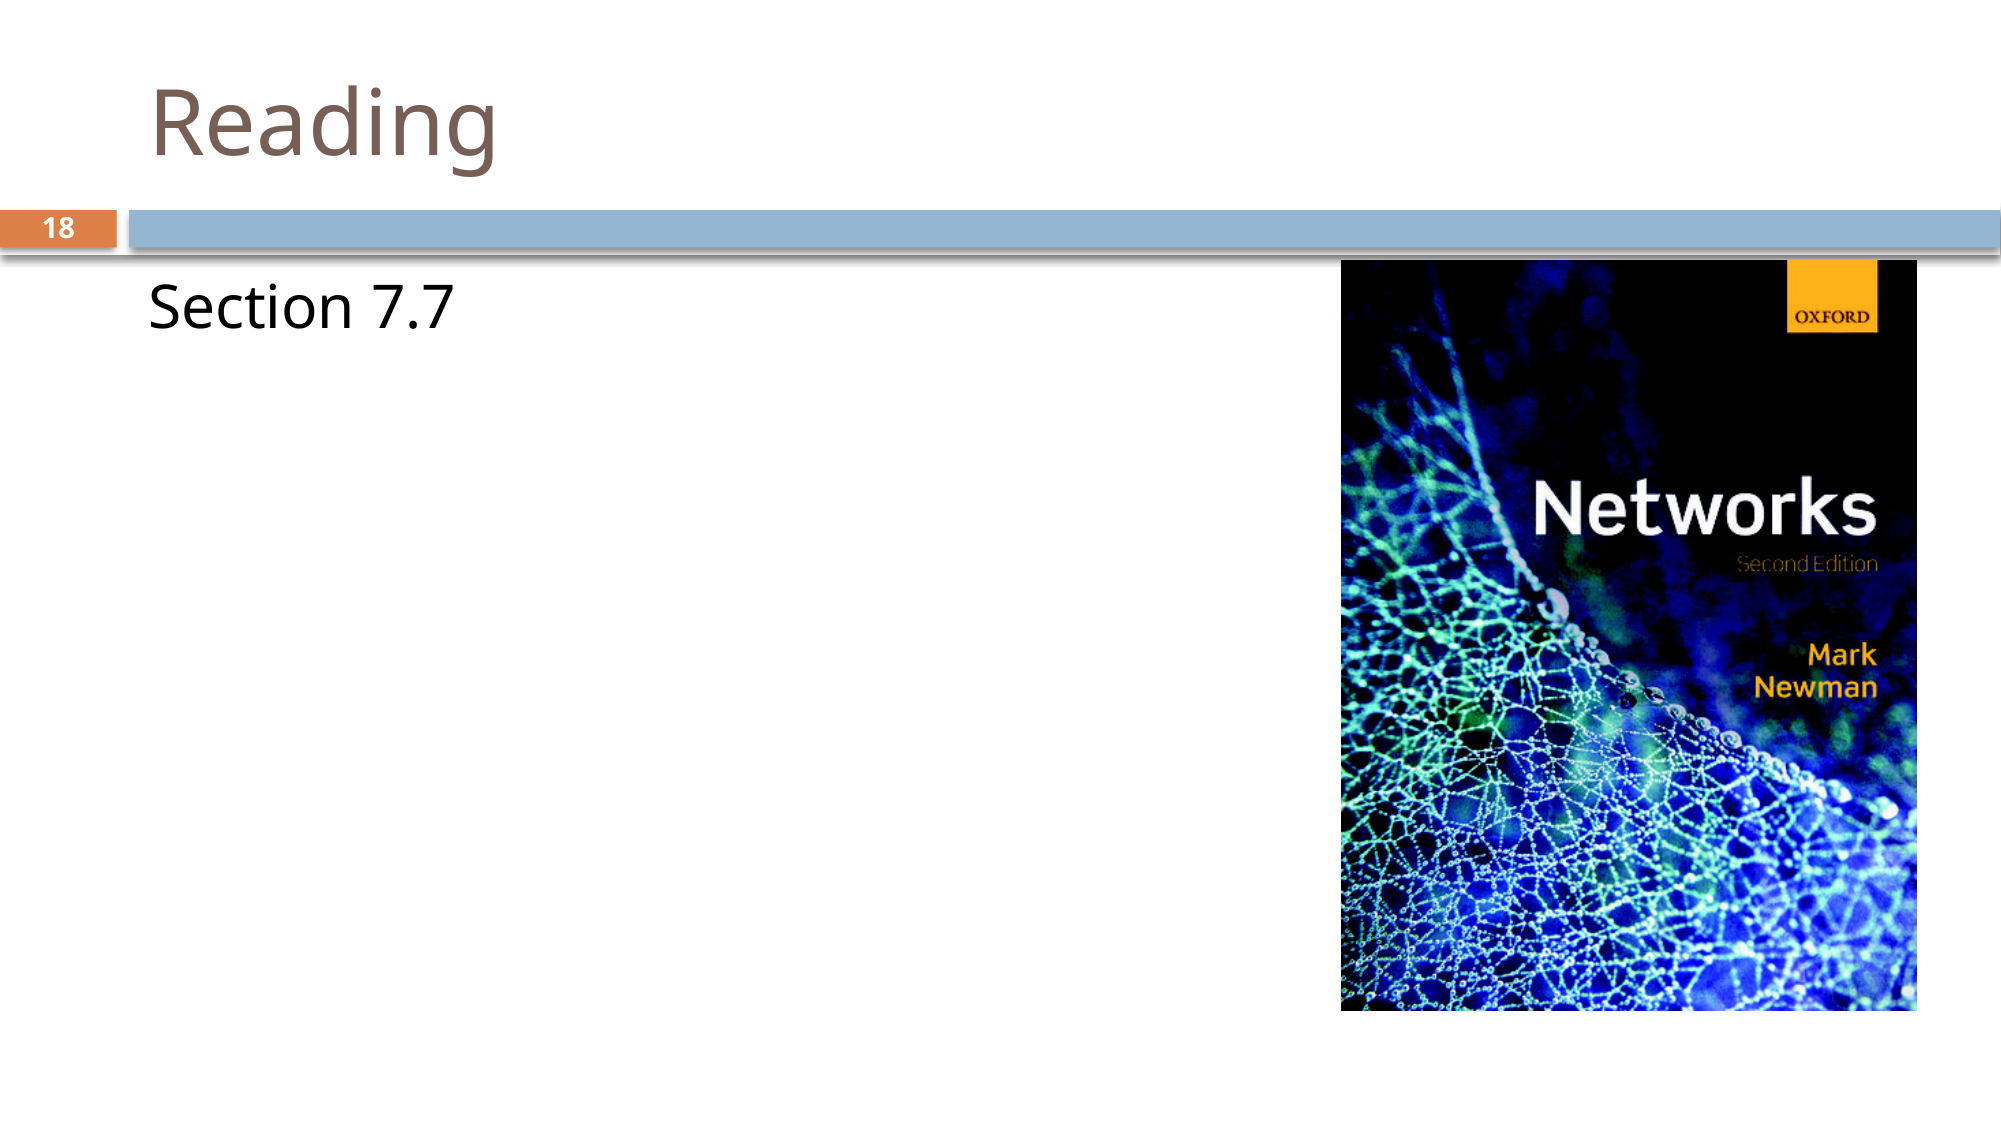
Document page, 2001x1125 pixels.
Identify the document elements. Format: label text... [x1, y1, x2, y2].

picture [1340, 260, 1917, 1011]
slide_number 18 [0, 208, 117, 249]
list Section 7.7 [133, 260, 1308, 1011]
title Reading [133, 37, 1917, 200]
